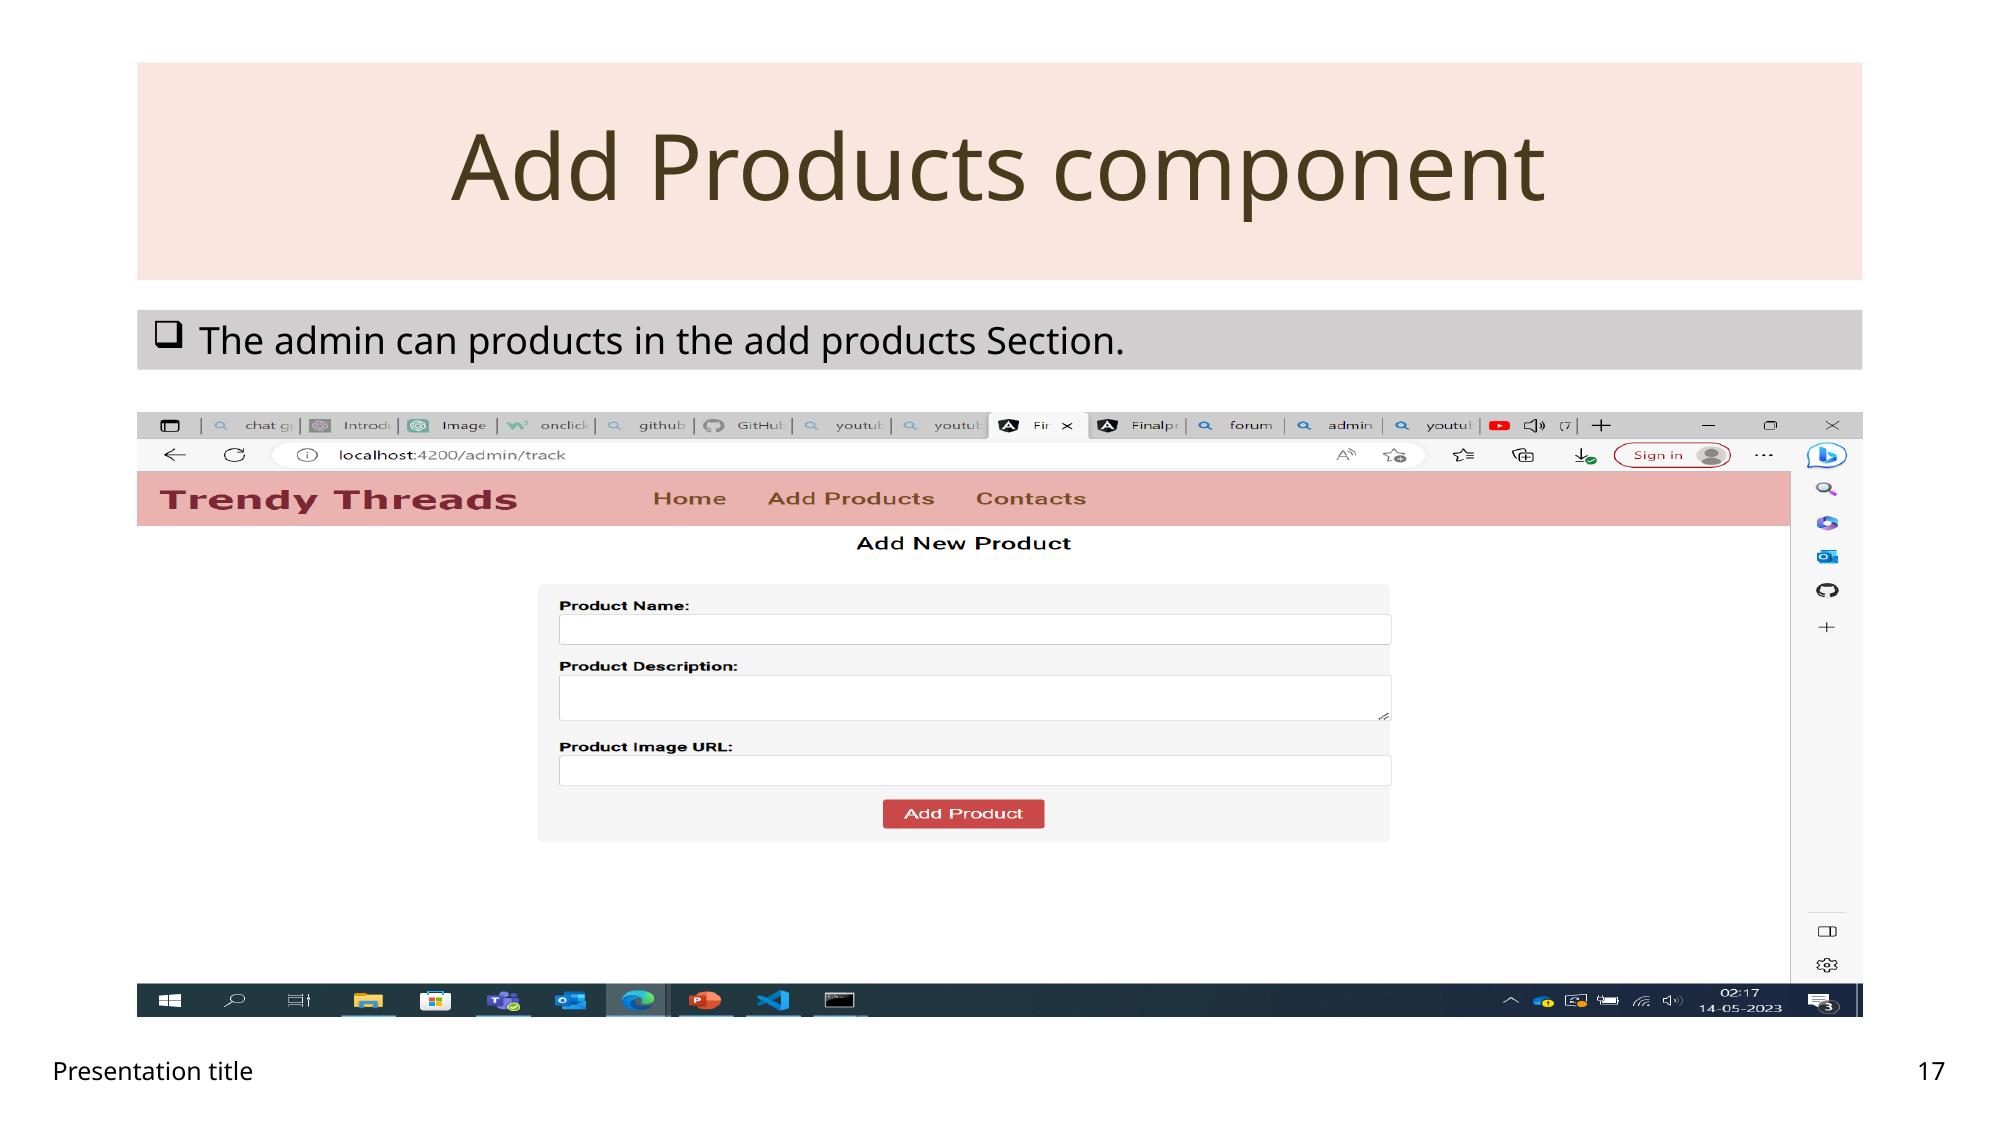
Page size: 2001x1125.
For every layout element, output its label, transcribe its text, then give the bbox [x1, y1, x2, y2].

footer Presentation title [37, 1042, 713, 1103]
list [137, 412, 1863, 1017]
title Add Products component [137, 62, 1863, 280]
text_box The admin can products in the add products Section. [137, 309, 1863, 370]
slide_number 17 [1510, 1042, 1961, 1103]
